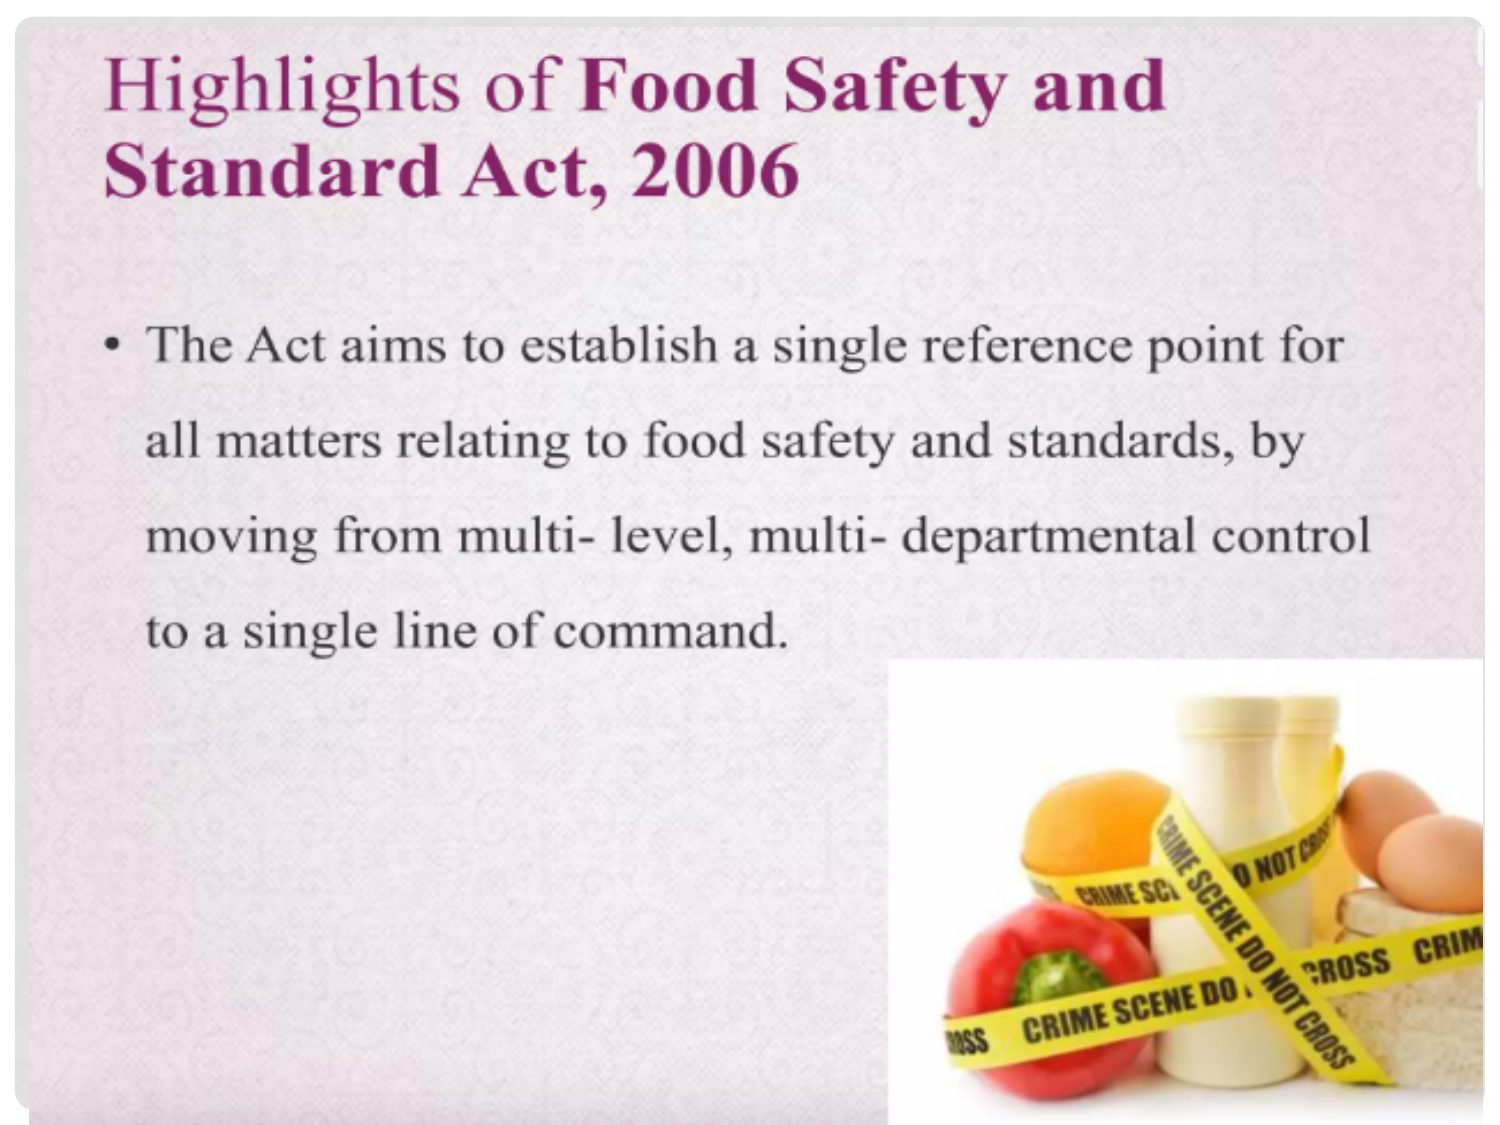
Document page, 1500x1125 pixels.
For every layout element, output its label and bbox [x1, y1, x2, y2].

list [29, 27, 1483, 1125]
